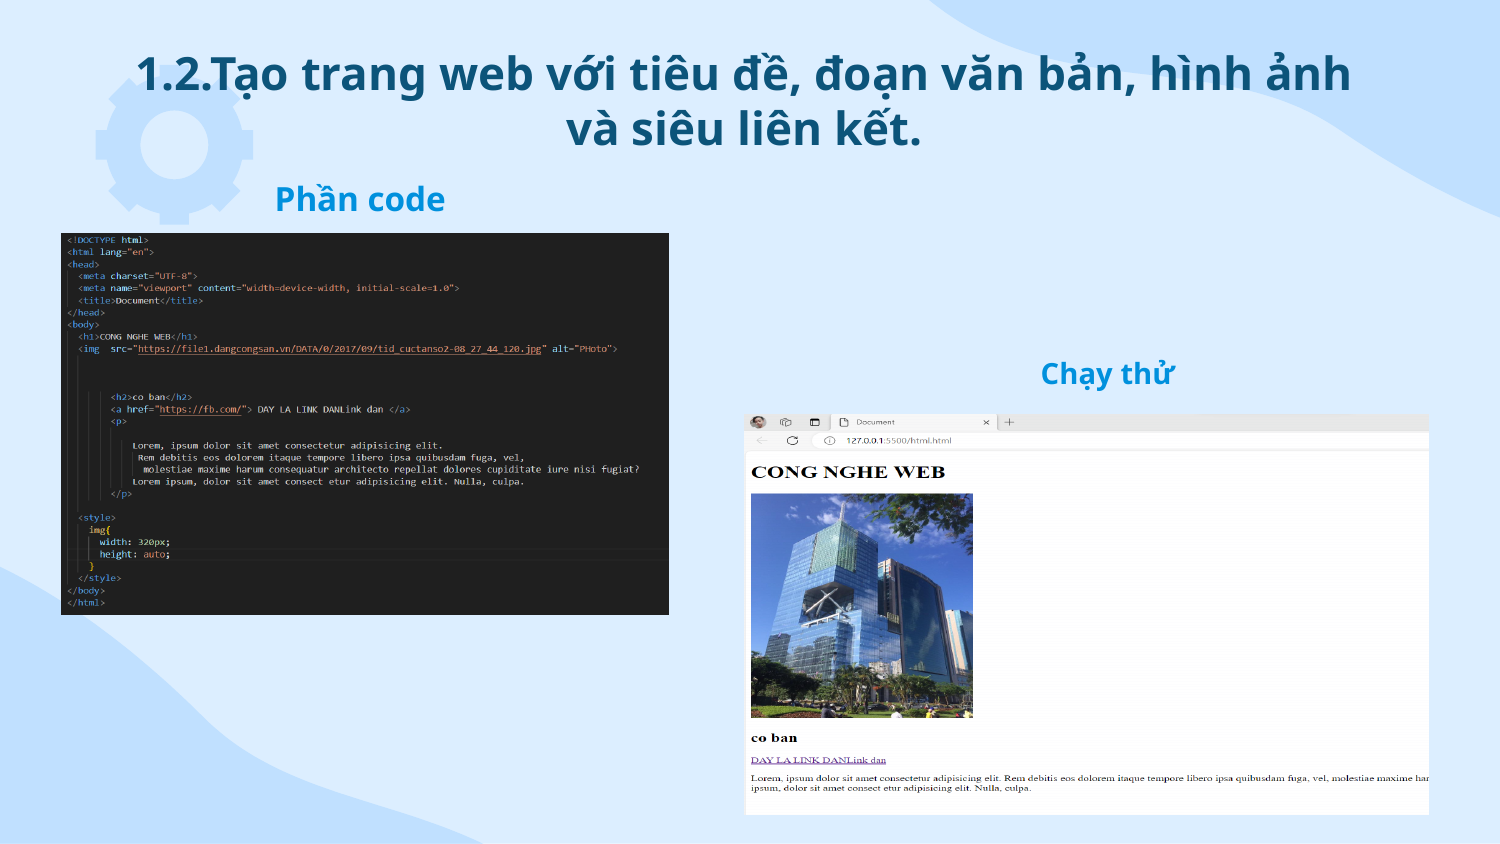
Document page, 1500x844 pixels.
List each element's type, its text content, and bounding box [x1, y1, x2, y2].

title 1.2.Tạo trang web với tiêu đề, đoạn văn bản, hình ảnh và siêu liên kết. [112, 29, 1377, 124]
picture [60, 232, 669, 615]
picture [744, 413, 1429, 815]
text_box Chạy thử [1025, 347, 1291, 398]
subtitle Phần code [0, 163, 730, 371]
